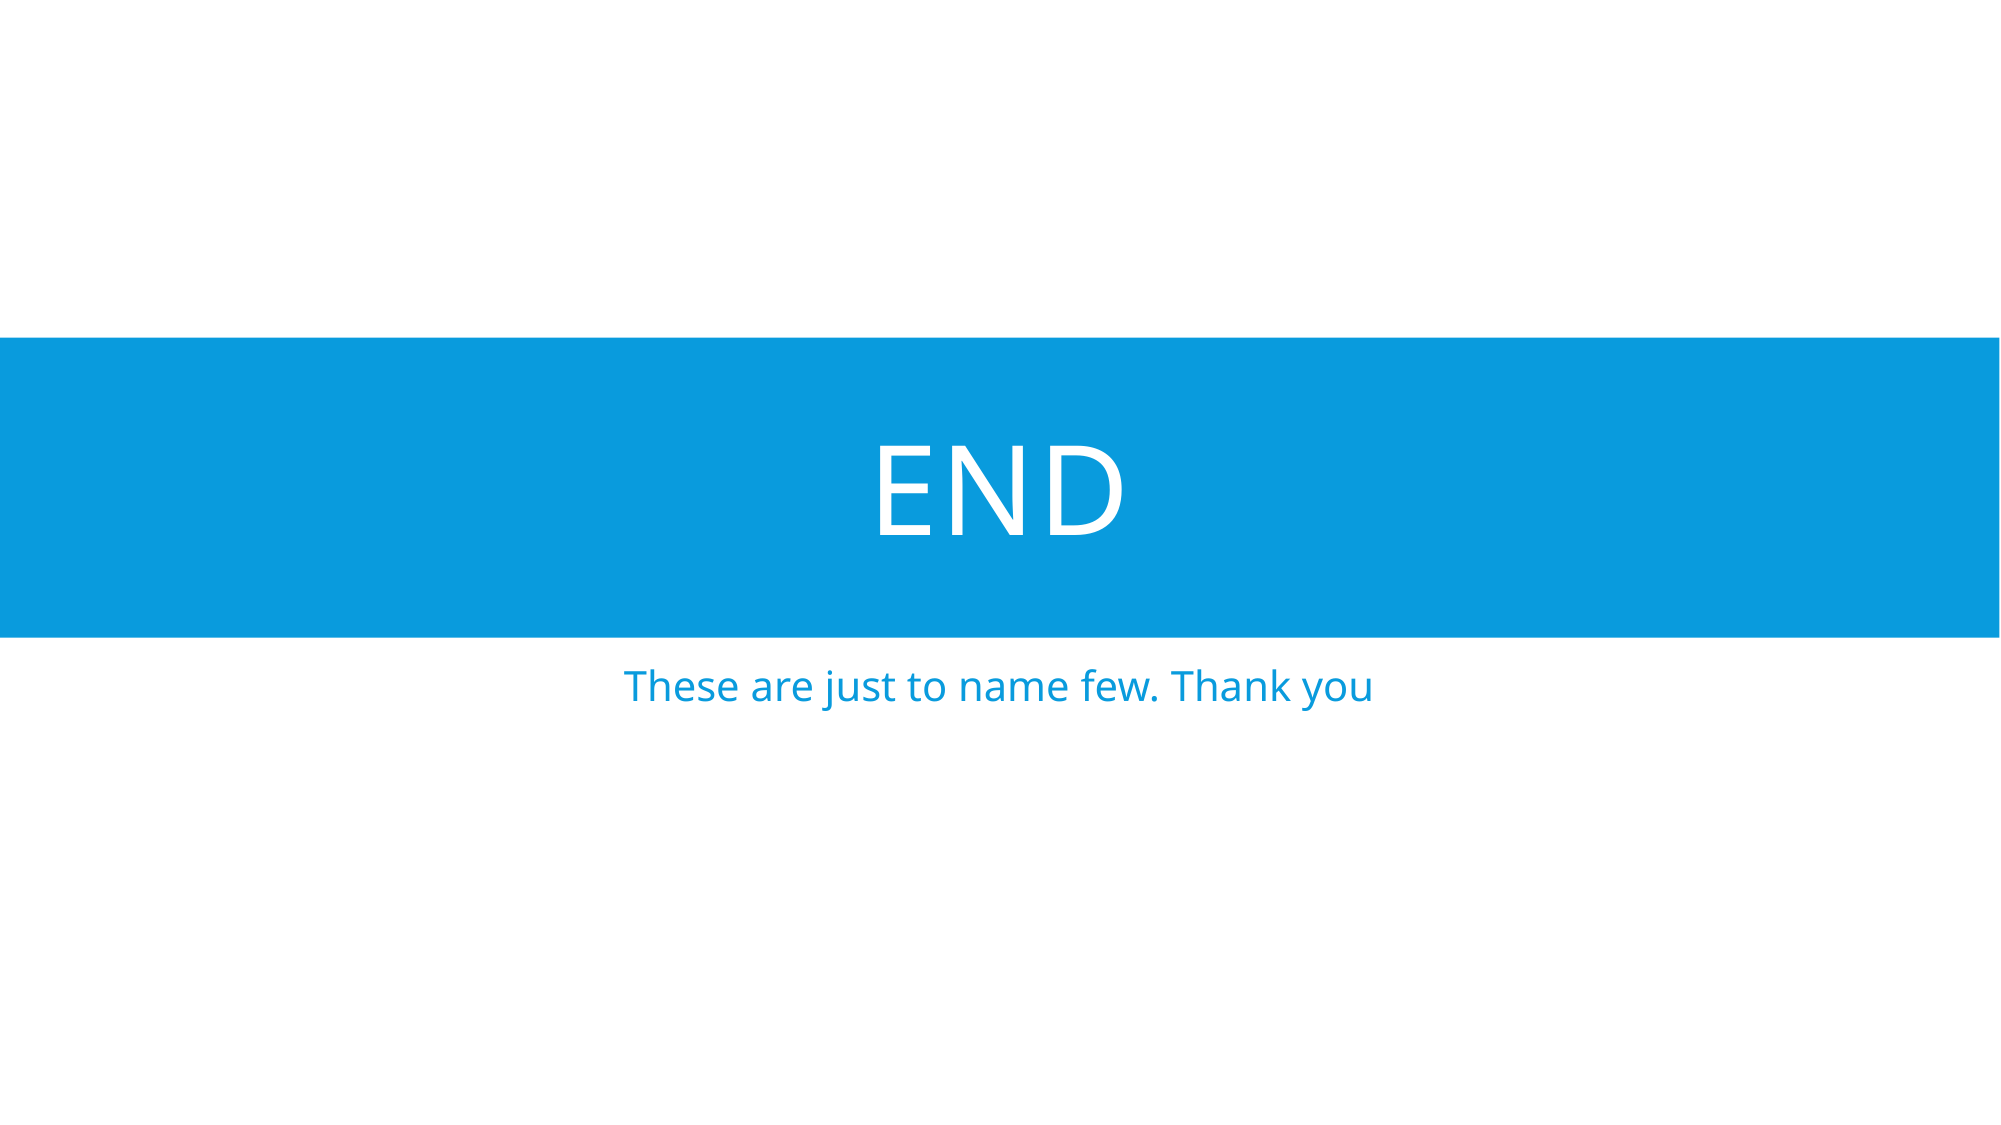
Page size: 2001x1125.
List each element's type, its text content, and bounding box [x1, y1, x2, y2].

title End [136, 362, 1862, 638]
list These are just to name few. Thank you [136, 657, 1862, 851]
